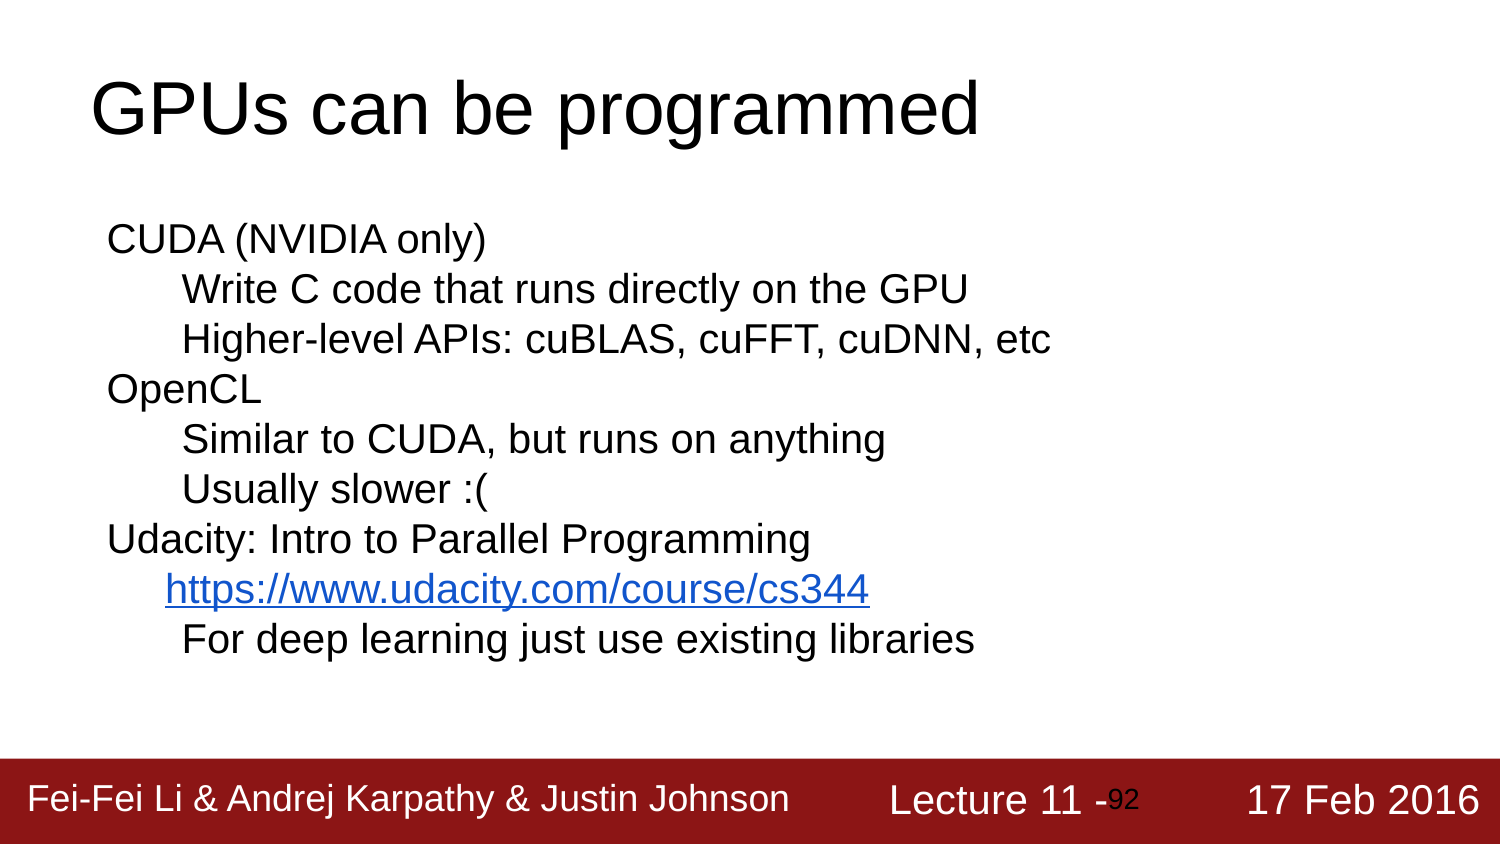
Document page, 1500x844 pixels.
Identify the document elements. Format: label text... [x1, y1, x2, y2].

slide_number ‹#› [1092, 765, 1183, 830]
list CUDA (NVIDIA only) Write C code that runs directly on the GPU Higher-level APIs: cuBLAS, cuFFT, cuDNN, etc OpenCL Similar to CUDA, but runs on anything Usually slower :( Udacity: Intro to Parallel Programming https://www.udacity.com/course/cs344 For deep learning just use existing libraries [75, 196, 1425, 750]
title GPUs can be programmed [75, 33, 1425, 175]
